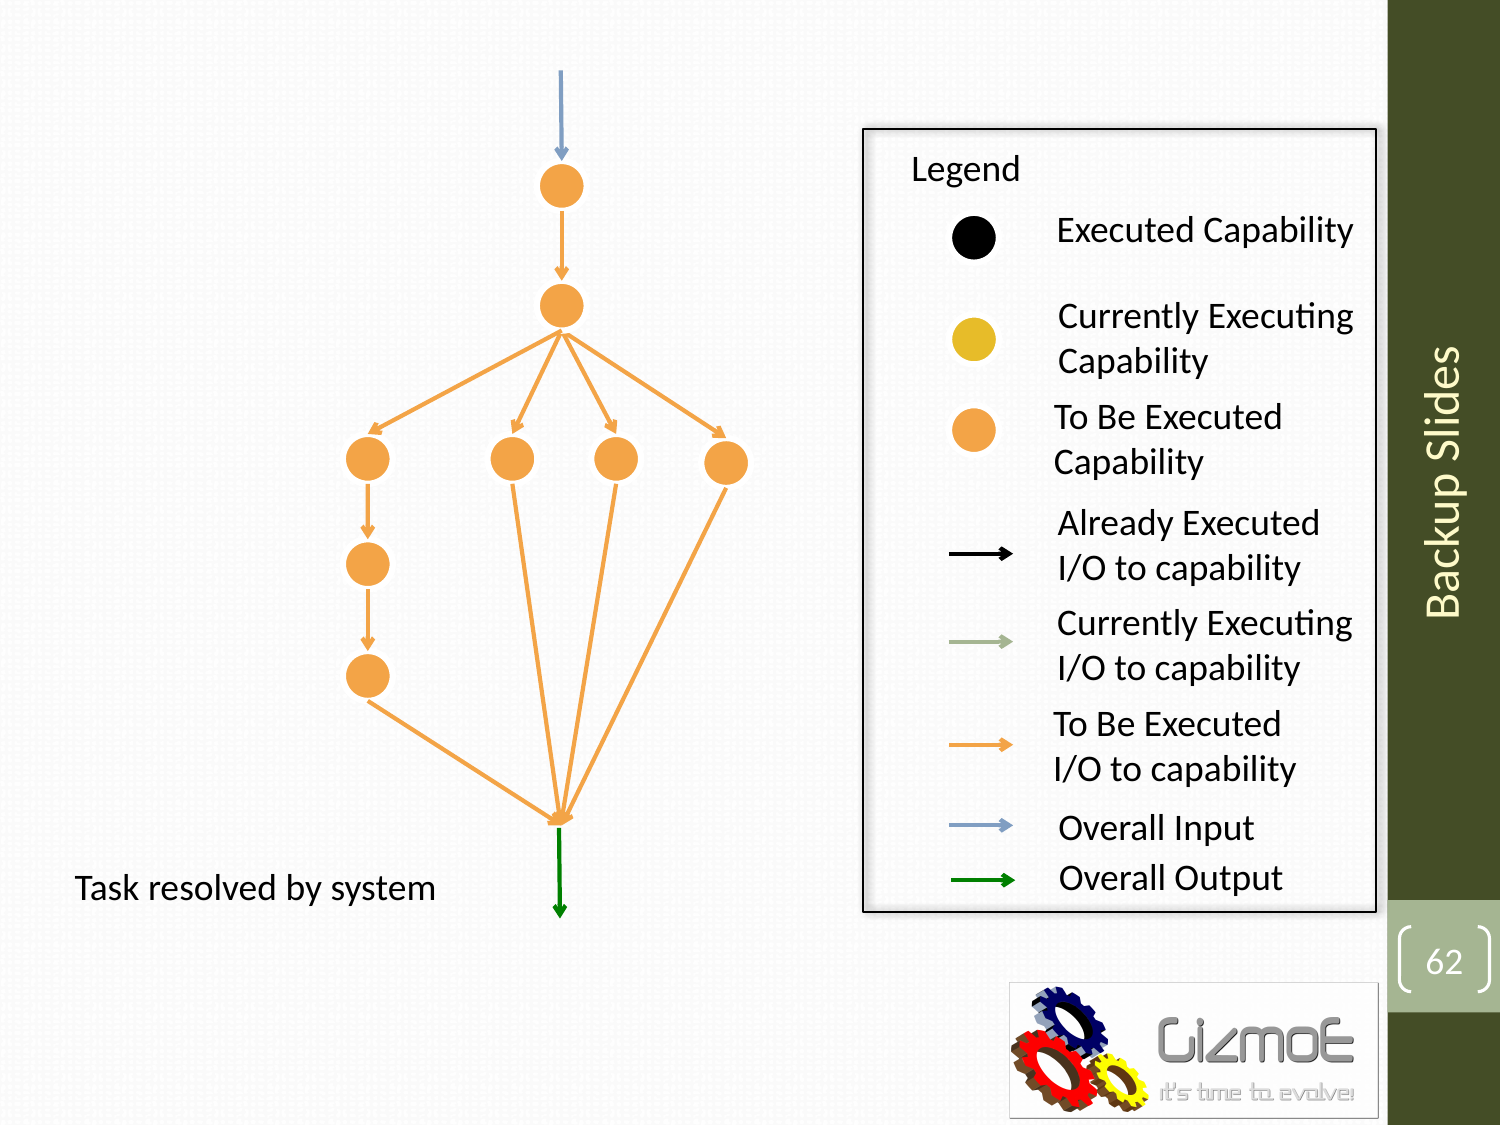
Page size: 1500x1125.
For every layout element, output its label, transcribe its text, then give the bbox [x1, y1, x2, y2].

text_box [588, 446, 645, 480]
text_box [511, 483, 558, 693]
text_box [367, 700, 563, 826]
text_box Task resolved by system [59, 855, 452, 916]
text_box [339, 648, 396, 704]
text_box [945, 311, 1003, 368]
text_box Currently Executing Capability [1043, 283, 1369, 388]
text_box Legend [896, 136, 1037, 197]
slide_number 61 [1397, 925, 1492, 994]
text_box Currently Executing I/O to capability [1042, 590, 1368, 696]
text_box To Be Executed I/O to capability [1038, 692, 1321, 797]
text_box [698, 437, 755, 489]
text_box [533, 158, 590, 214]
text_box Already Executed I/O to capability [1042, 490, 1336, 590]
text_box [484, 441, 541, 487]
text_box Executed Capability [1041, 197, 1370, 258]
text_box [339, 536, 396, 593]
text_box Overall Input [1043, 795, 1271, 855]
text_box [945, 209, 1003, 266]
text_box [862, 128, 1377, 913]
slide_number Backup Slides [1408, 288, 1469, 636]
text_box [945, 402, 1003, 459]
picture [1005, 979, 1382, 1121]
text_box [339, 430, 396, 487]
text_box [367, 329, 563, 435]
text_box Overall Output [1044, 846, 1299, 906]
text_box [570, 330, 727, 439]
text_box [561, 487, 727, 826]
text_box To Be Executed Capability [1039, 384, 1307, 490]
text_box [533, 277, 590, 323]
